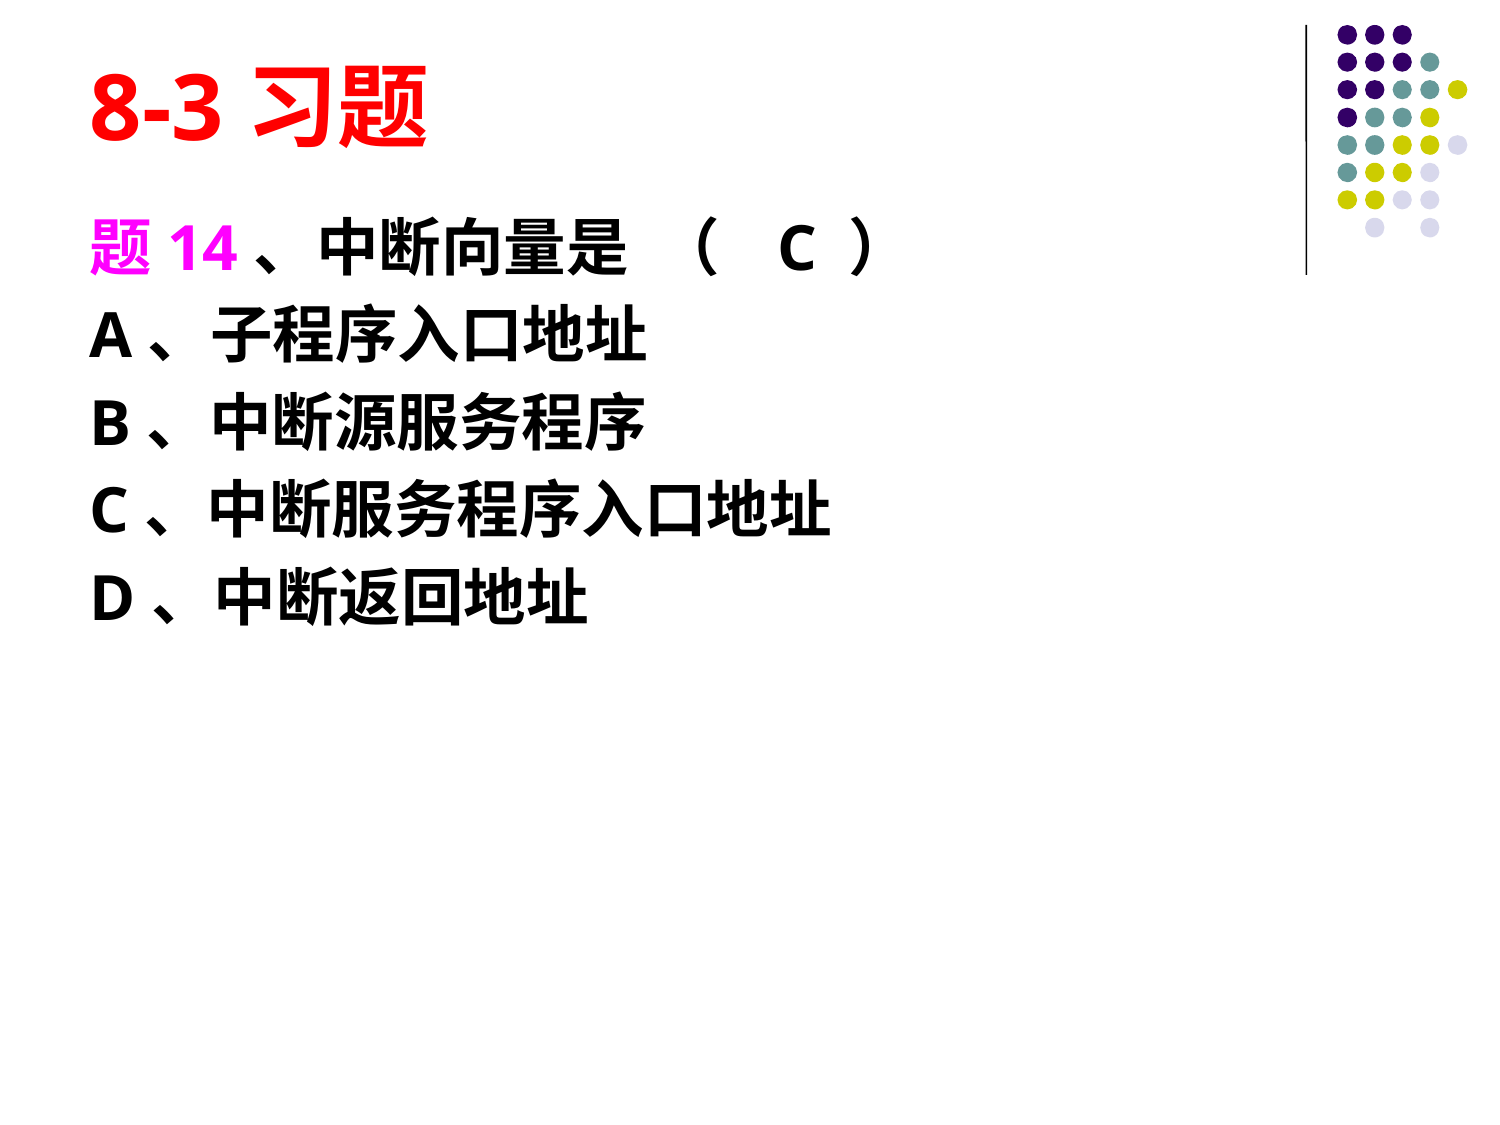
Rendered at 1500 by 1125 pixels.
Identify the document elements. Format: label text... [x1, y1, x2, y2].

title 8-3习题 [74, 19, 1313, 167]
list 题14、中断向量是 （ C ） A、子程序入口地址 B、中断源服务程序 C、中断服务程序入口地址 D、中断返回地址 [74, 200, 1426, 925]
